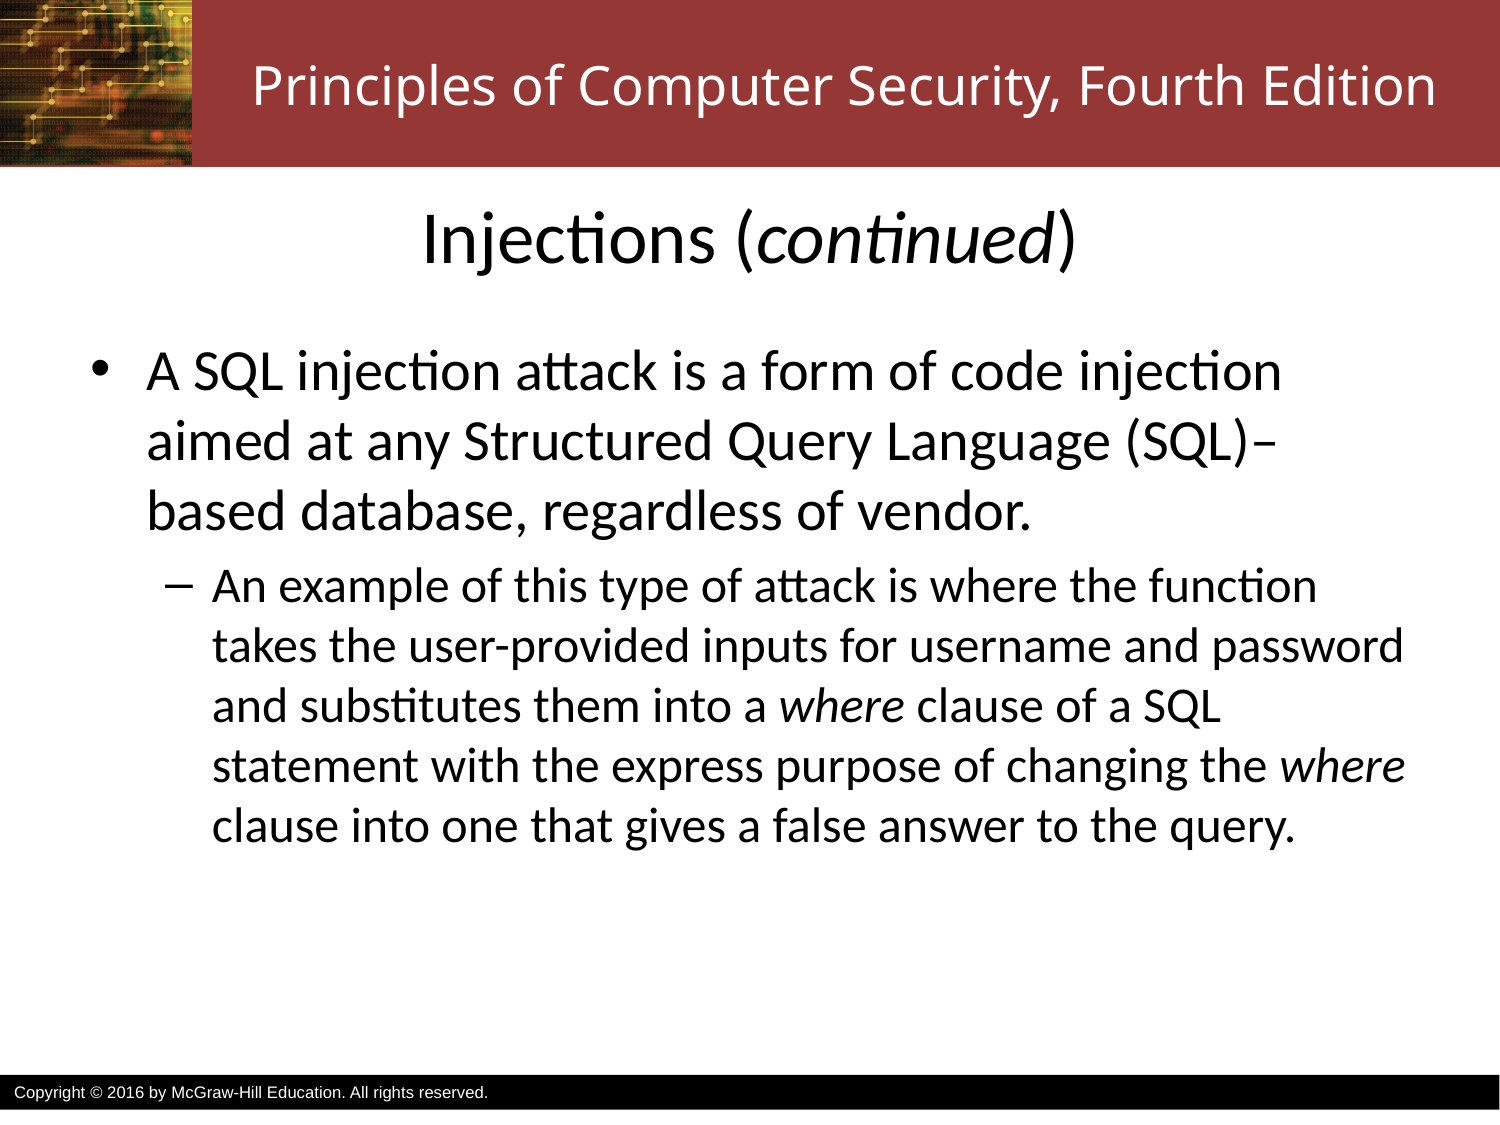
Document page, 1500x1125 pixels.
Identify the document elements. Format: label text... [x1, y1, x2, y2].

picture [0, 0, 192, 165]
title Injections (continued) [75, 181, 1425, 324]
list A SQL injection attack is a form of code injection aimed at any Structured Query Language (SQL)–based database, regardless of vendor. An example of this type of attack is where the function takes the user-provided inputs for username and password and substitutes them into a where clause of a SQL statement with the express purpose of changing the where clause into one that gives a false answer to the query. [75, 324, 1425, 1005]
